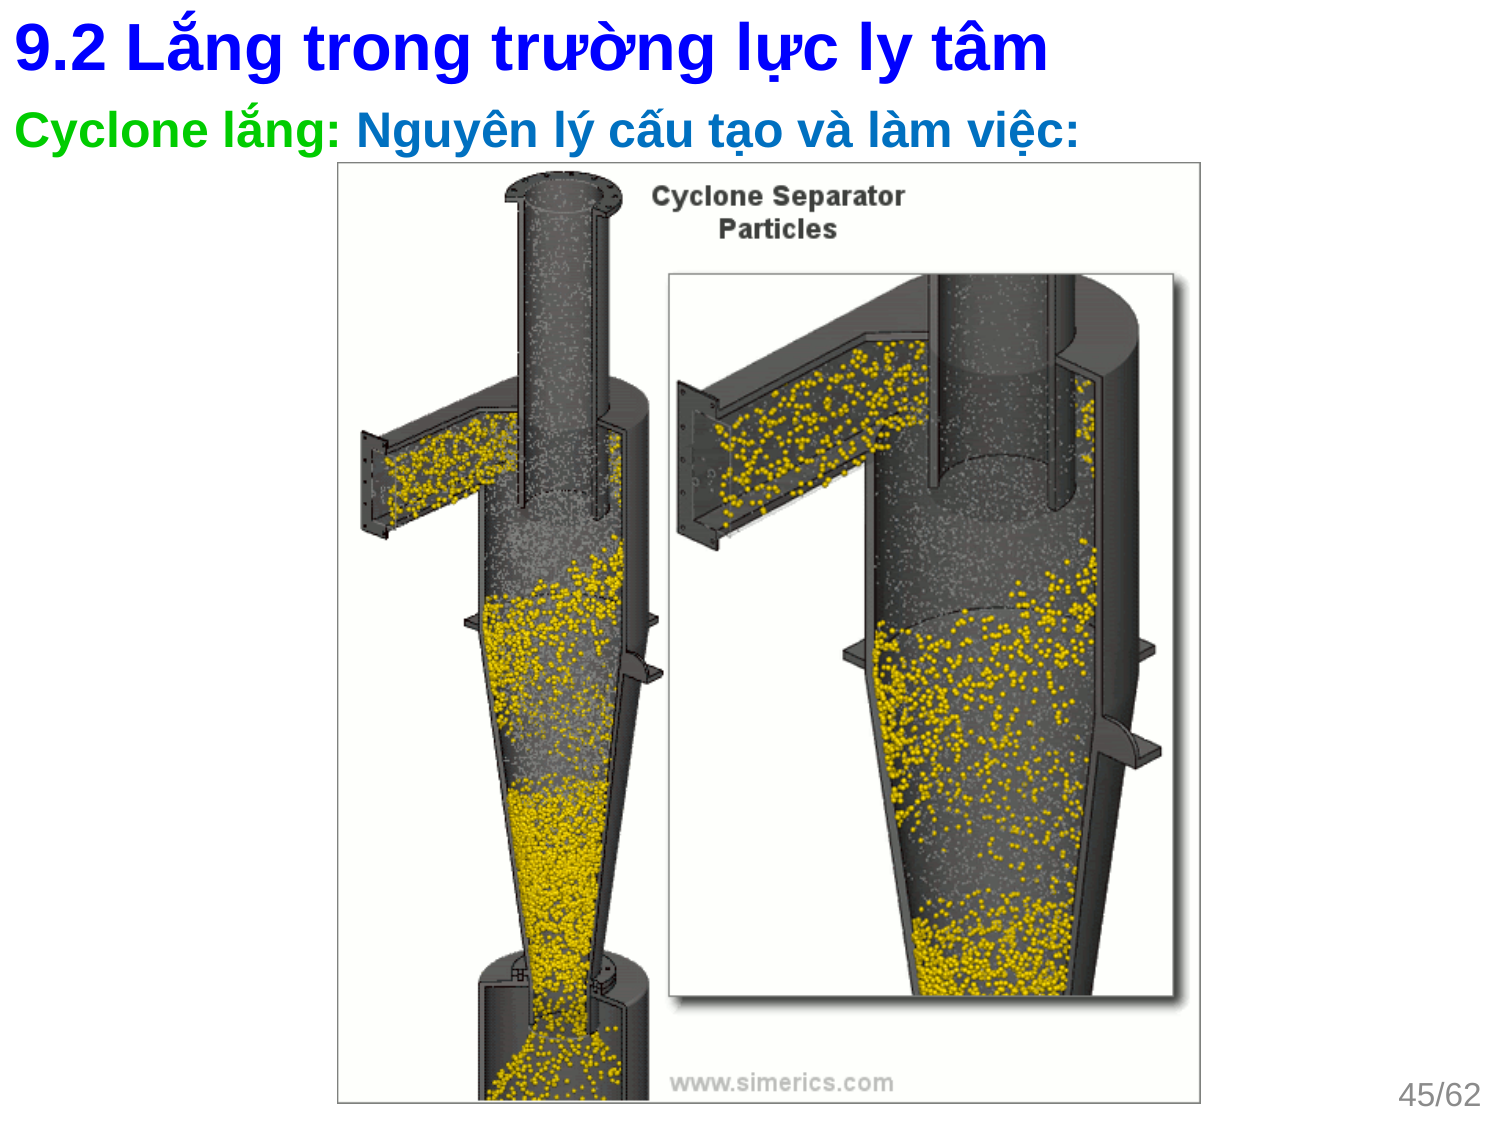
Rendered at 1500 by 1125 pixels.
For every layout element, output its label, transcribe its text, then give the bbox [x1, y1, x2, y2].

text_box 9.2 Lắng trong trường lực ly tâm [0, 0, 1500, 89]
text_box Cyclone lắng: Nguyên lý cấu tạo và làm việc: [0, 90, 1500, 226]
picture [337, 162, 1201, 1104]
slide_number 45/62 [1146, 1063, 1497, 1124]
